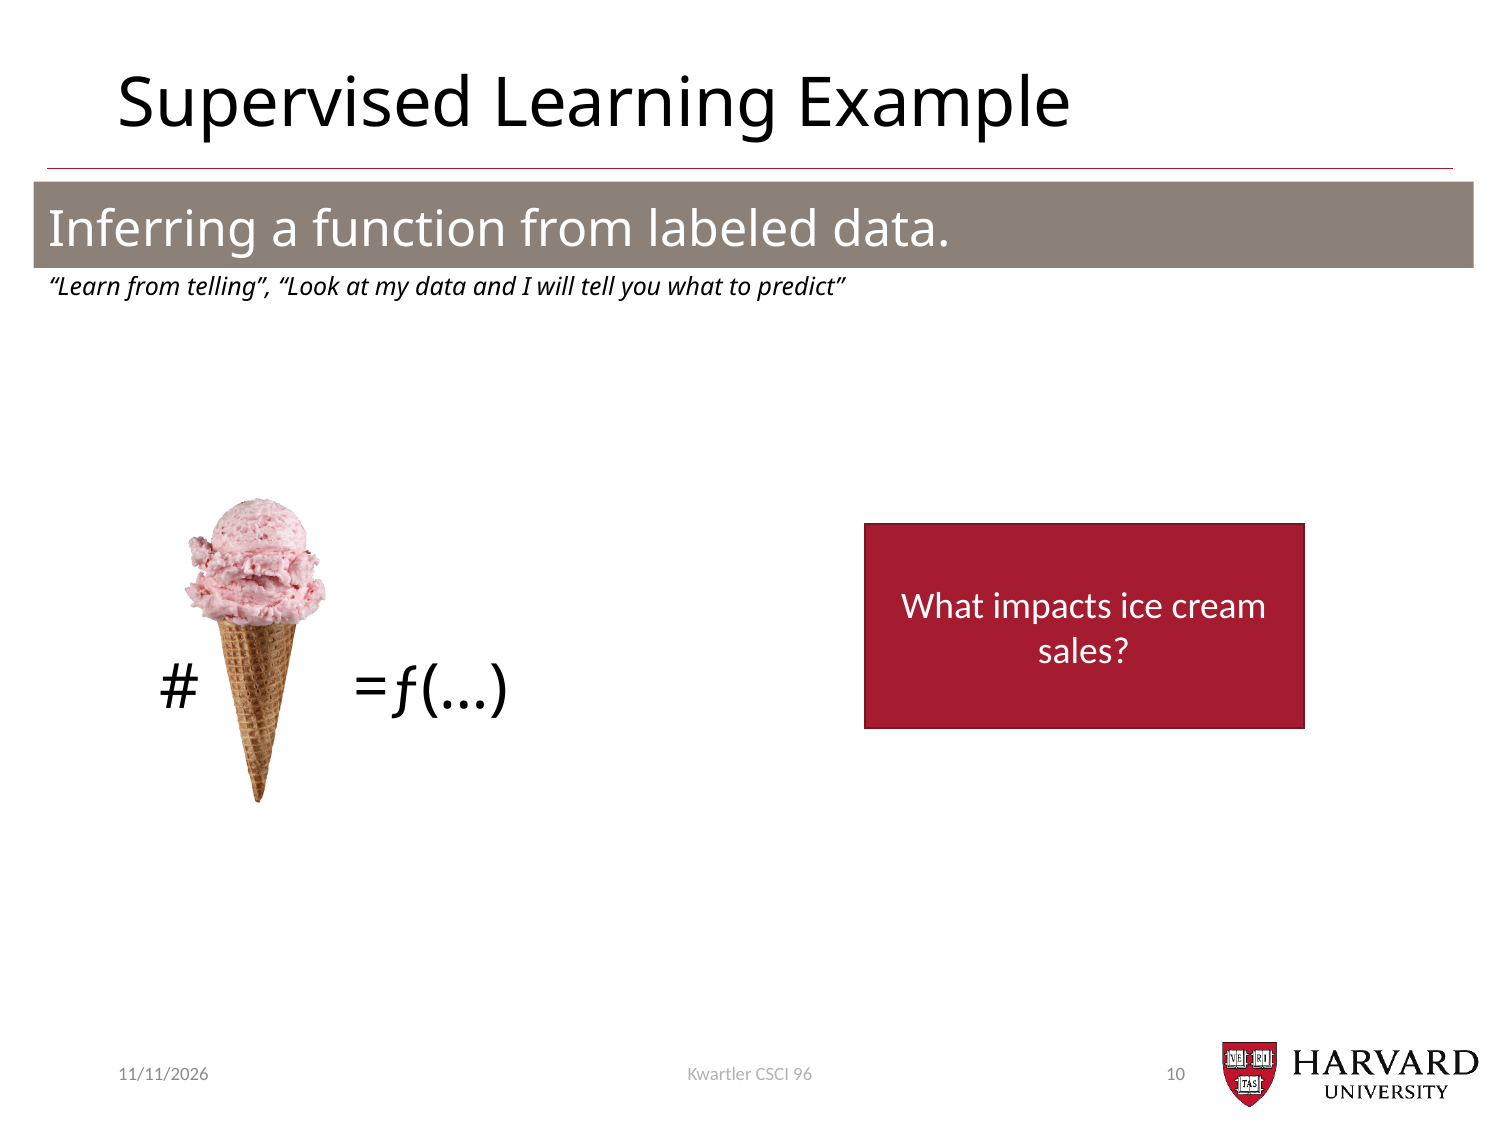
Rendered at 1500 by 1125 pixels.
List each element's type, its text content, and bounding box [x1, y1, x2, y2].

text_box What impacts ice cream sales? [864, 523, 1305, 729]
slide_number 10 [1059, 1042, 1200, 1103]
text_box “Learn from telling”, “Look at my data and I will tell you what to predict” [33, 255, 1474, 296]
text_box # [144, 630, 183, 714]
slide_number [103, 1042, 441, 1103]
footer Kwartler CSCI 96 [496, 1042, 1004, 1103]
title Supervised Learning Example [103, 59, 1397, 157]
picture [1200, 1024, 1500, 1125]
text_box =ƒ(…) [338, 630, 577, 714]
text_box Inferring a function from labeled data. [33, 181, 1474, 255]
picture [183, 494, 327, 804]
